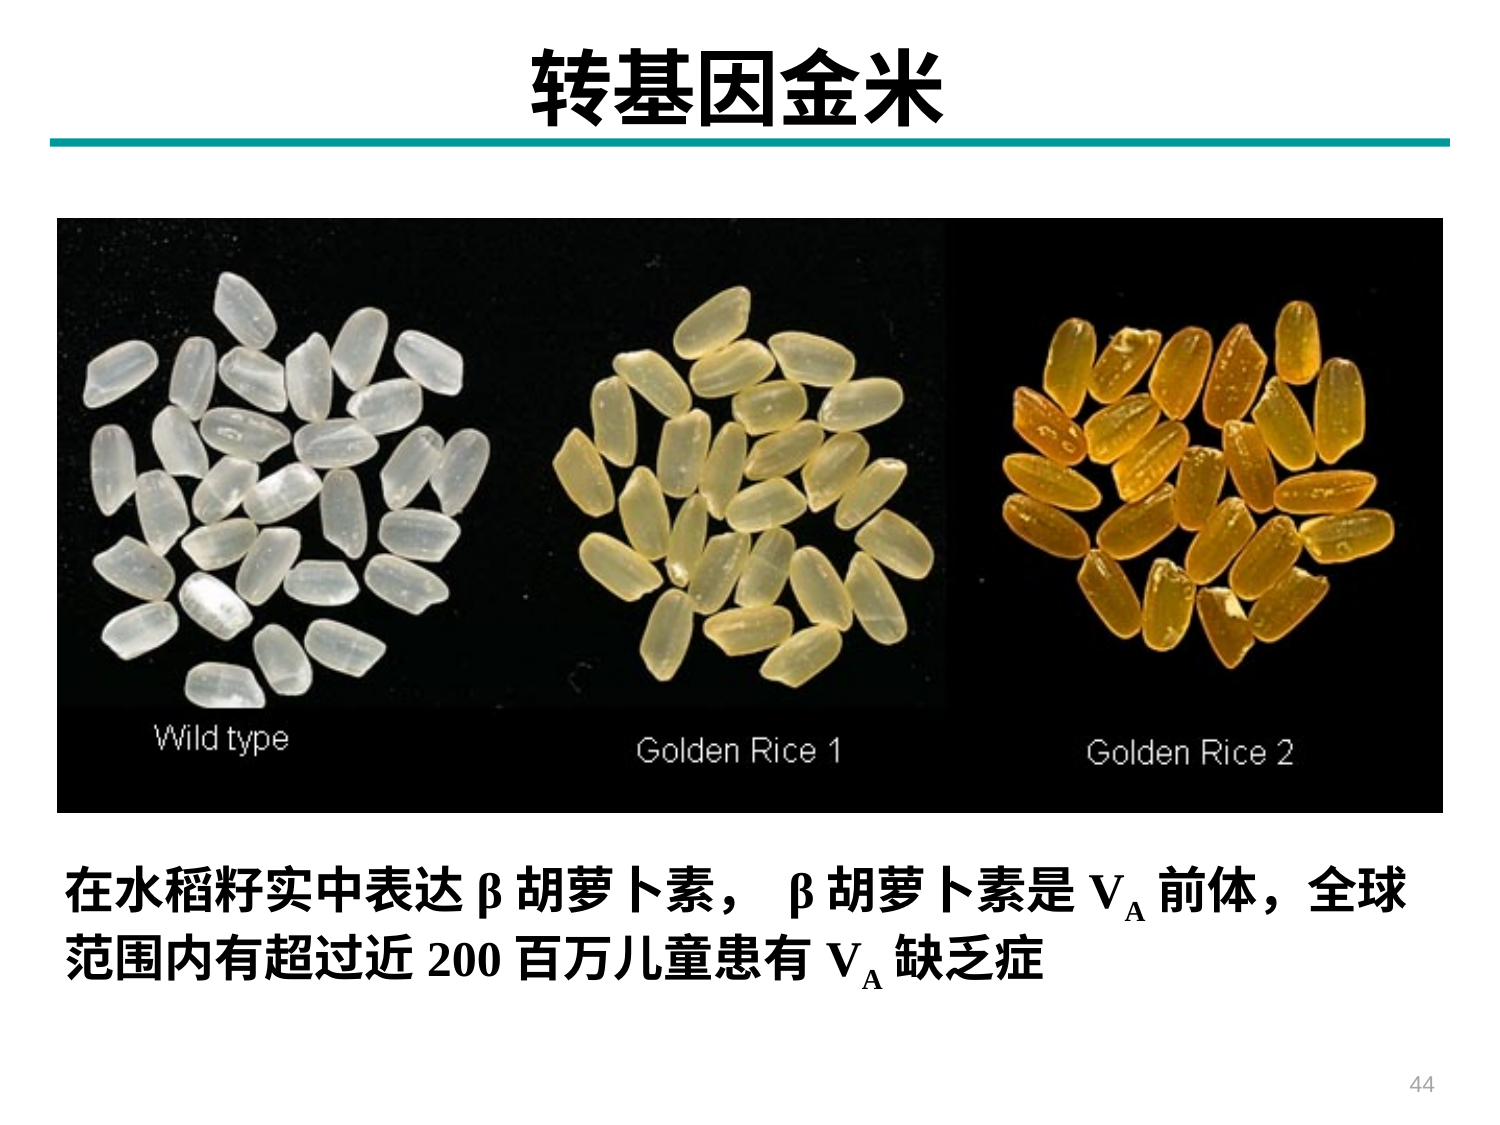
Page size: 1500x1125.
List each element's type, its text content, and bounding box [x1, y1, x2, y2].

slide_number 44 [1137, 1062, 1450, 1114]
picture [56, 218, 1443, 813]
text_box 在水稻籽实中表达β胡萝卜素， β胡萝卜素是VA前体，全球范围内有超过近200百万儿童患有VA缺乏症 [50, 851, 1438, 1003]
text_box 转基因金米 [37, 40, 1438, 146]
